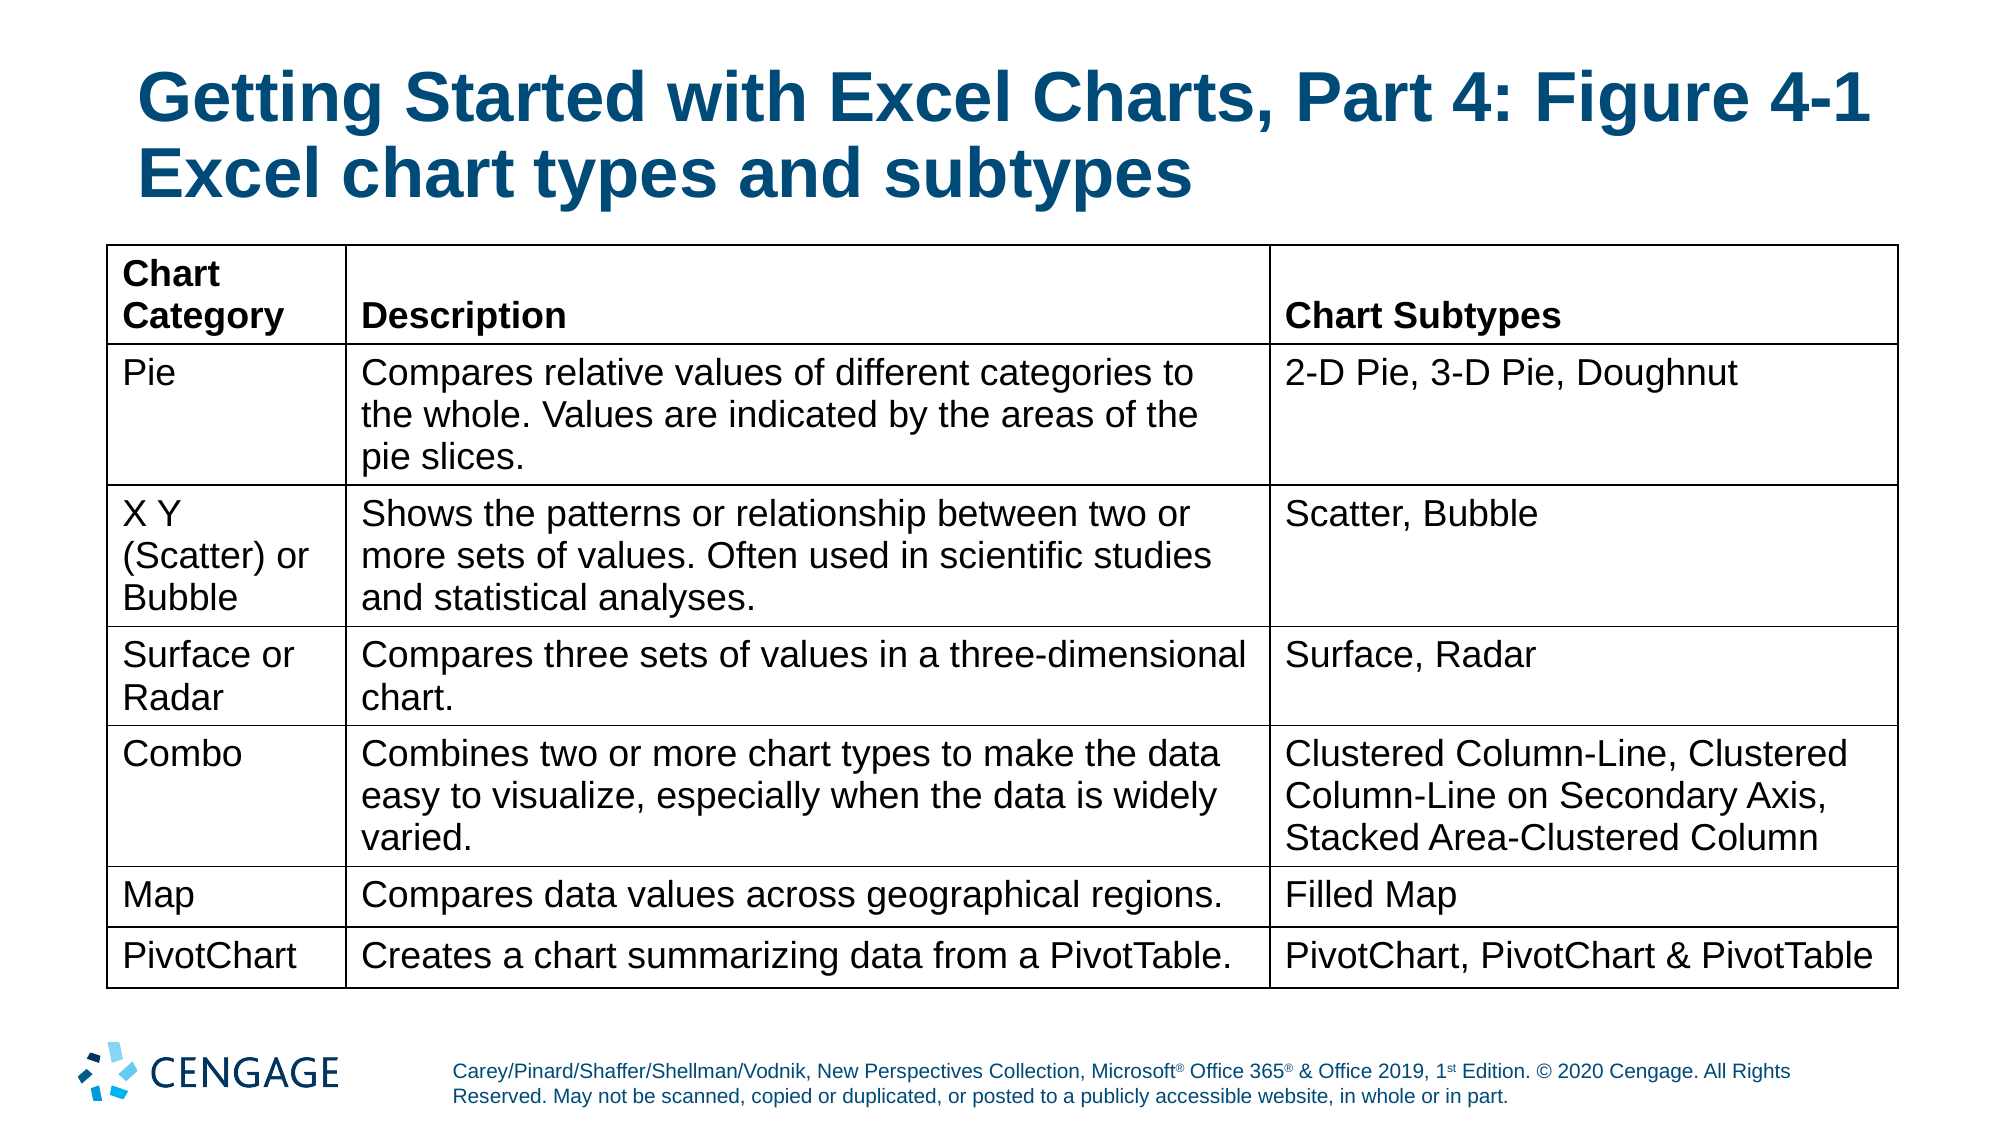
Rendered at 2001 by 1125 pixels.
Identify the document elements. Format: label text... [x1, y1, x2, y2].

table_cell Combo [108, 726, 345, 866]
table_cell Creates a chart summarizing data from a PivotTable. [347, 928, 1269, 987]
table_cell Compares data values across geographical regions. [347, 867, 1269, 926]
table_cell PivotChart [108, 928, 345, 987]
table_cell Pie [108, 345, 345, 484]
table_cell Surface or Radar [108, 627, 345, 725]
table_header Chart Subtypes [1271, 246, 1897, 343]
table_cell Map [108, 867, 345, 926]
table_cell X Y (Scatter) or Bubble [108, 486, 345, 626]
table_cell 2-D Pie, 3-D Pie, Doughnut [1271, 345, 1897, 484]
table_cell PivotChart, PivotChart & PivotTable [1271, 928, 1897, 987]
table_cell Compares three sets of values in a three-dimensional chart. [347, 627, 1269, 725]
table_header Description [347, 246, 1269, 343]
table_cell Compares relative values of different categories to the whole. Values are indicated by the areas of the pie slices. [347, 345, 1269, 484]
picture [78, 1042, 338, 1101]
table_cell Shows the patterns or relationship between two or more sets of values. Often used in scientific studies and statistical analyses. [347, 486, 1269, 626]
table_cell Clustered Column-Line, Clustered Column-Line on Secondary Axis, Stacked Area-Clustered Column [1271, 726, 1897, 866]
table_cell Surface, Radar [1271, 627, 1897, 725]
table_cell Filled Map [1271, 867, 1897, 926]
title Getting Started with Excel Charts, Part 4: Figure 4-1 Excel chart types and subtypes [137, 59, 1929, 225]
table_header Chart Category [108, 246, 345, 343]
table_cell Scatter, Bubble [1271, 486, 1897, 626]
table_cell Combines two or more chart types to make the data easy to visualize, especially when the data is widely varied. [347, 726, 1269, 866]
